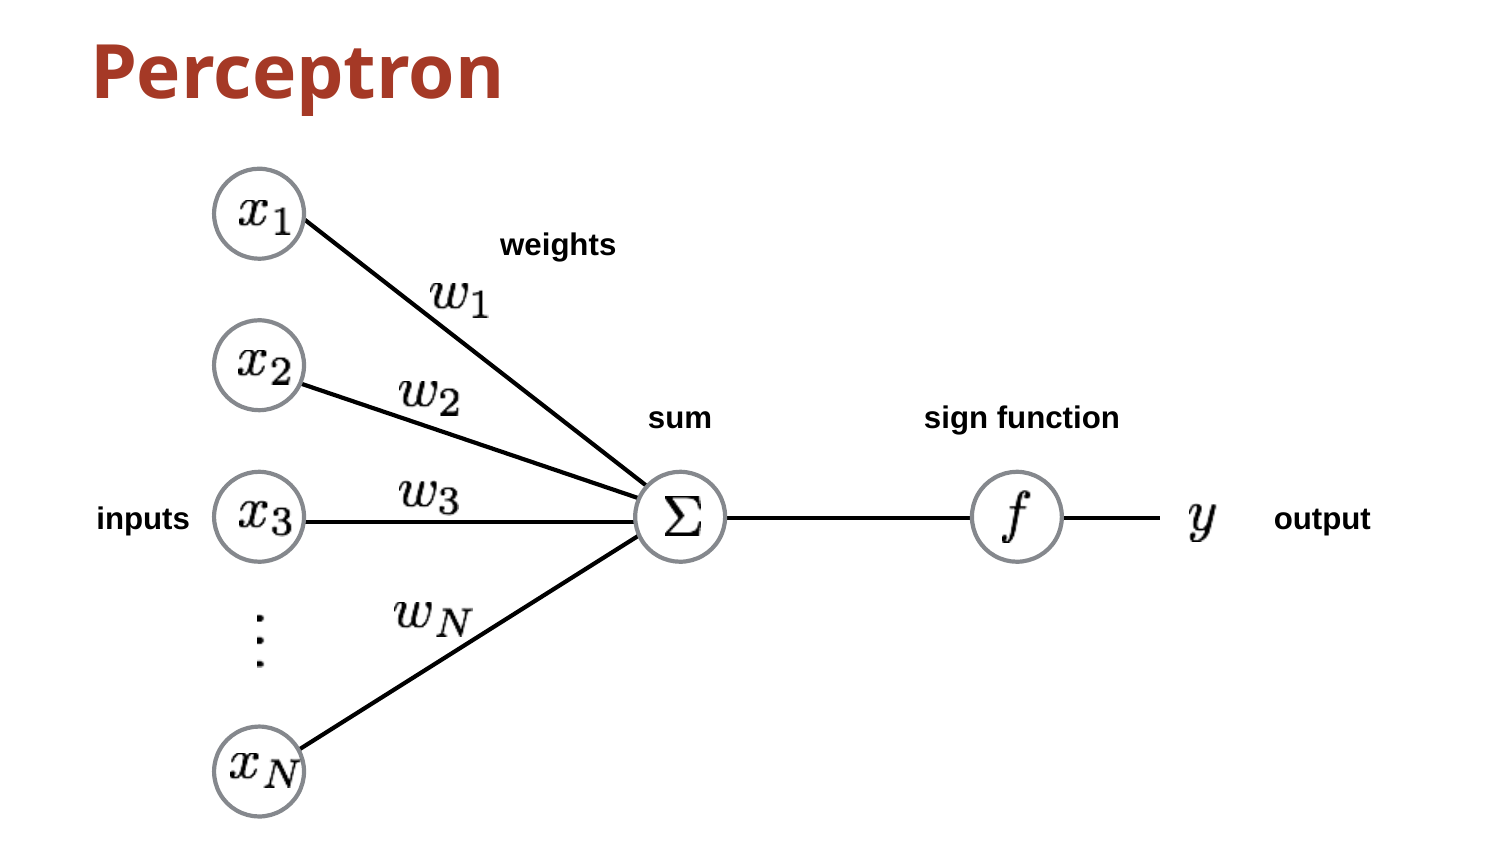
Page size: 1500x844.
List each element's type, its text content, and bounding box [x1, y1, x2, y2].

text_box sum [641, 391, 719, 441]
text_box [214, 471, 305, 562]
picture [239, 200, 292, 235]
picture [230, 753, 302, 789]
text_box [214, 168, 305, 259]
text_box [635, 471, 726, 562]
picture [430, 283, 489, 318]
picture [1189, 503, 1218, 542]
picture [394, 602, 473, 637]
picture [399, 381, 460, 416]
text_box inputs [90, 491, 197, 542]
title Perceptron [75, 24, 1425, 113]
text_box output [1267, 491, 1378, 542]
text_box [214, 320, 305, 411]
text_box [214, 726, 301, 817]
text_box weights [493, 218, 624, 269]
picture [257, 614, 266, 668]
picture [399, 480, 459, 517]
text_box [971, 471, 1062, 562]
text_box sign function [917, 391, 1127, 441]
picture [238, 350, 292, 386]
picture [665, 496, 701, 536]
picture [1002, 489, 1032, 543]
picture [239, 500, 293, 537]
